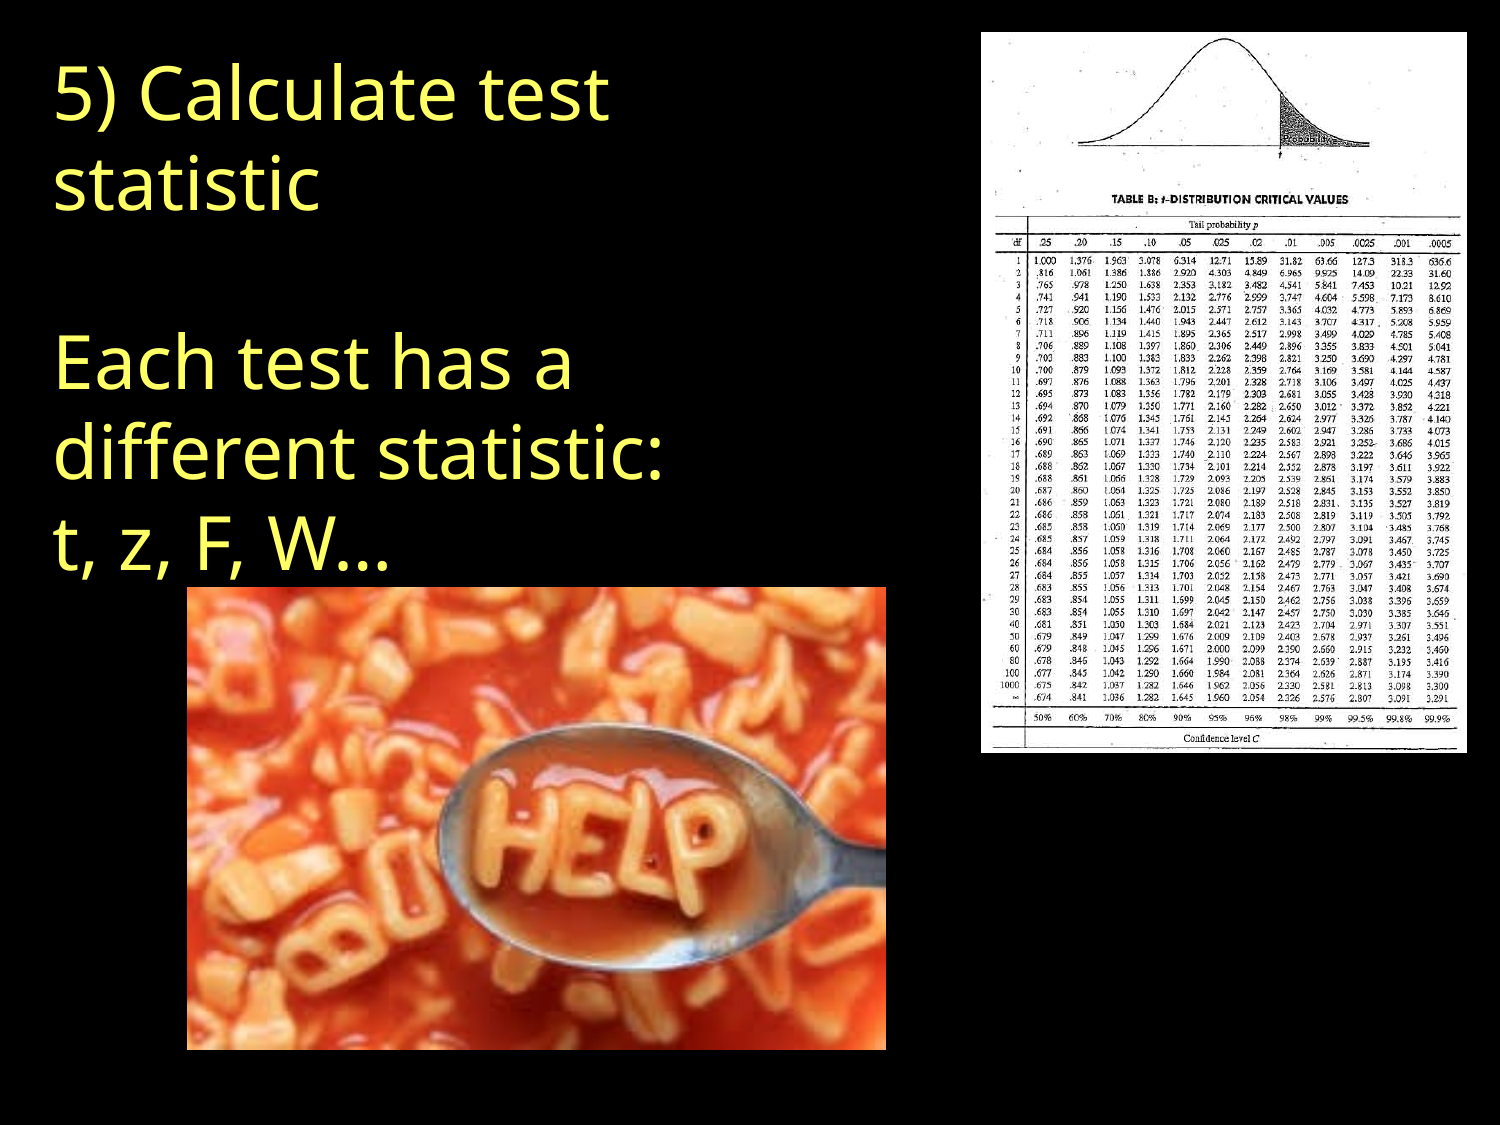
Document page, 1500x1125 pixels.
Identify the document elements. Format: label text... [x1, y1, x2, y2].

picture [187, 587, 886, 1051]
picture [981, 32, 1467, 753]
text_box 5) Calculate test statistic Each test has a different statistic: t, z, F, W… [37, 37, 876, 507]
